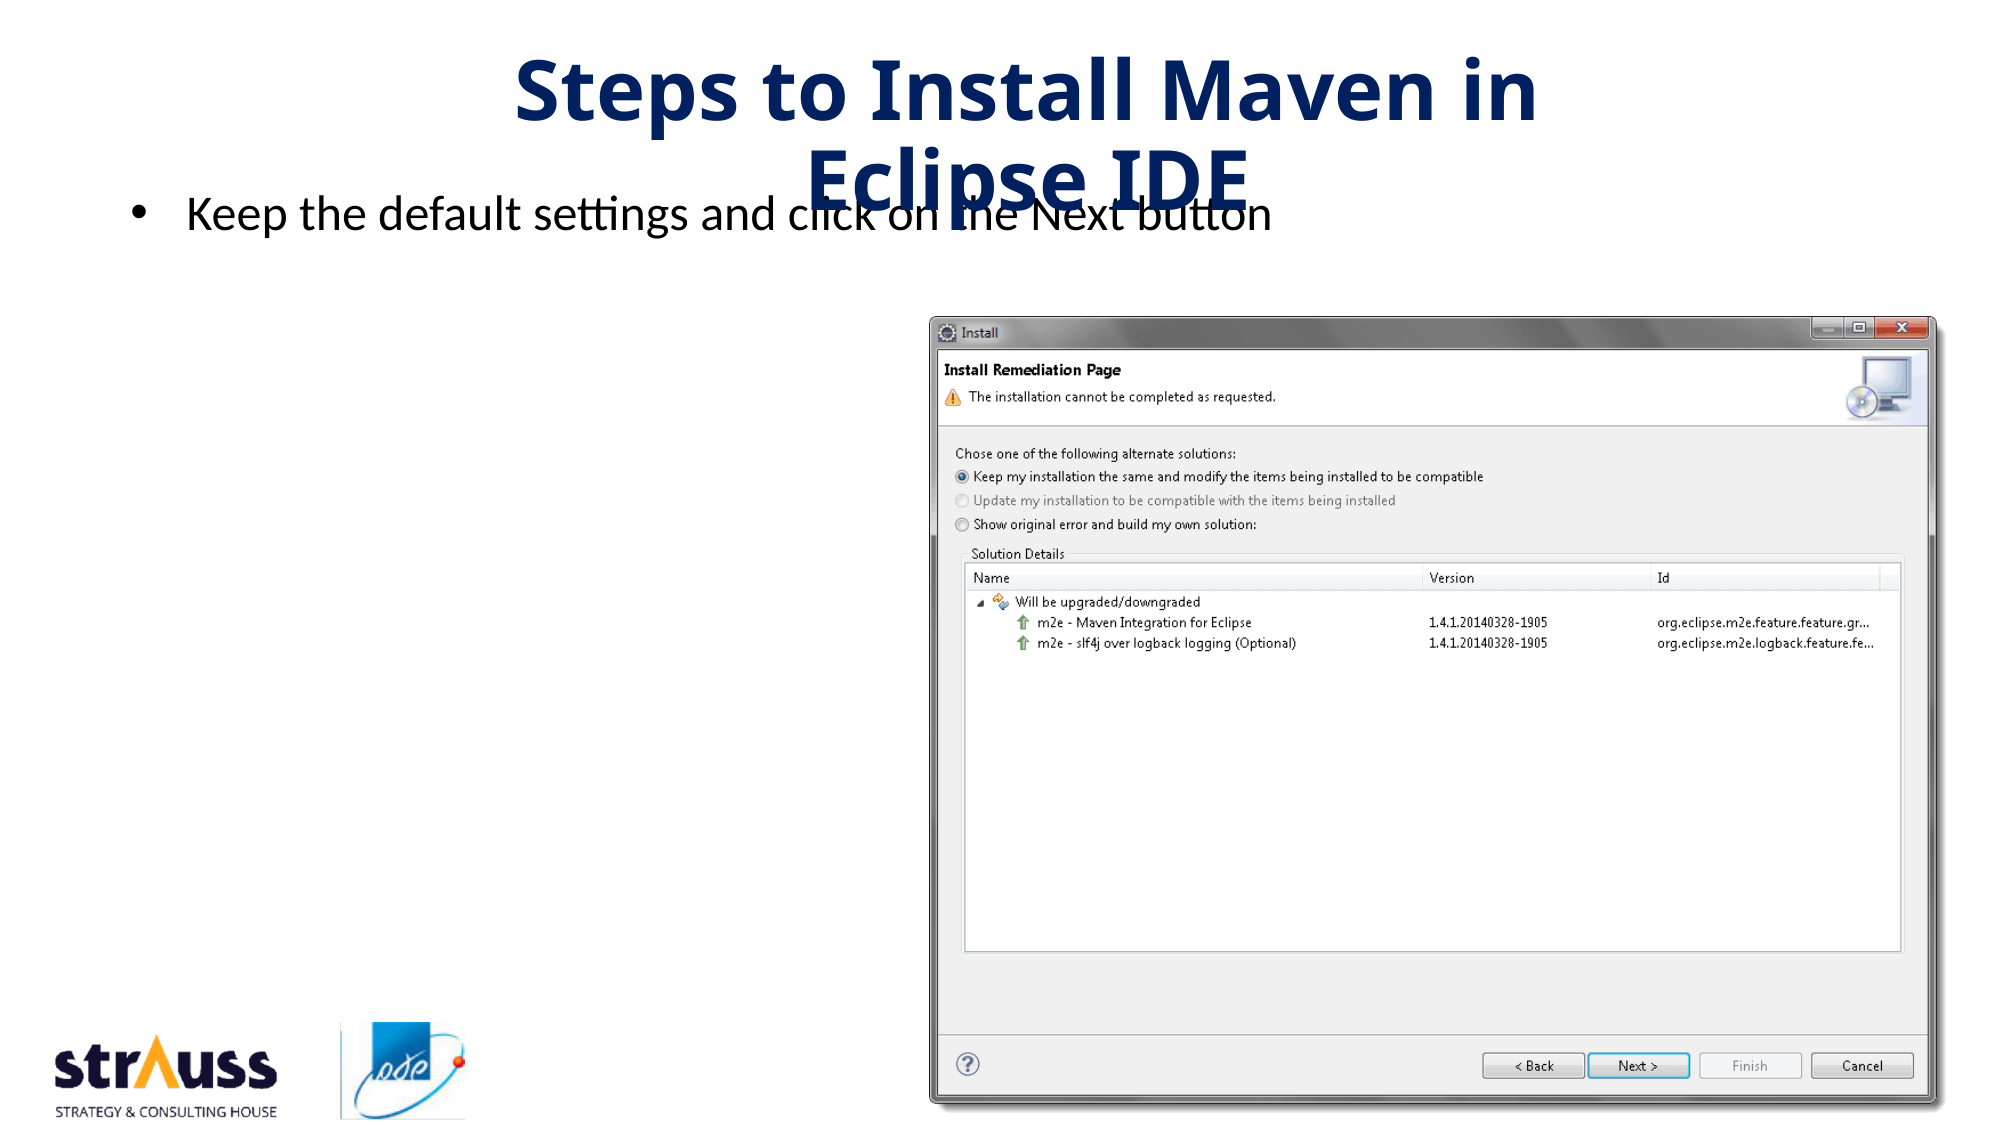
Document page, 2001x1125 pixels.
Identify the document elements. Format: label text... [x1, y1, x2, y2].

picture [46, 1026, 283, 1125]
subtitle Keep the default settings and click on the Next button [115, 179, 1909, 317]
picture [929, 316, 1954, 1121]
text_box Steps to Install Maven in Eclipse IDE [389, 41, 1667, 236]
picture [339, 1022, 465, 1122]
